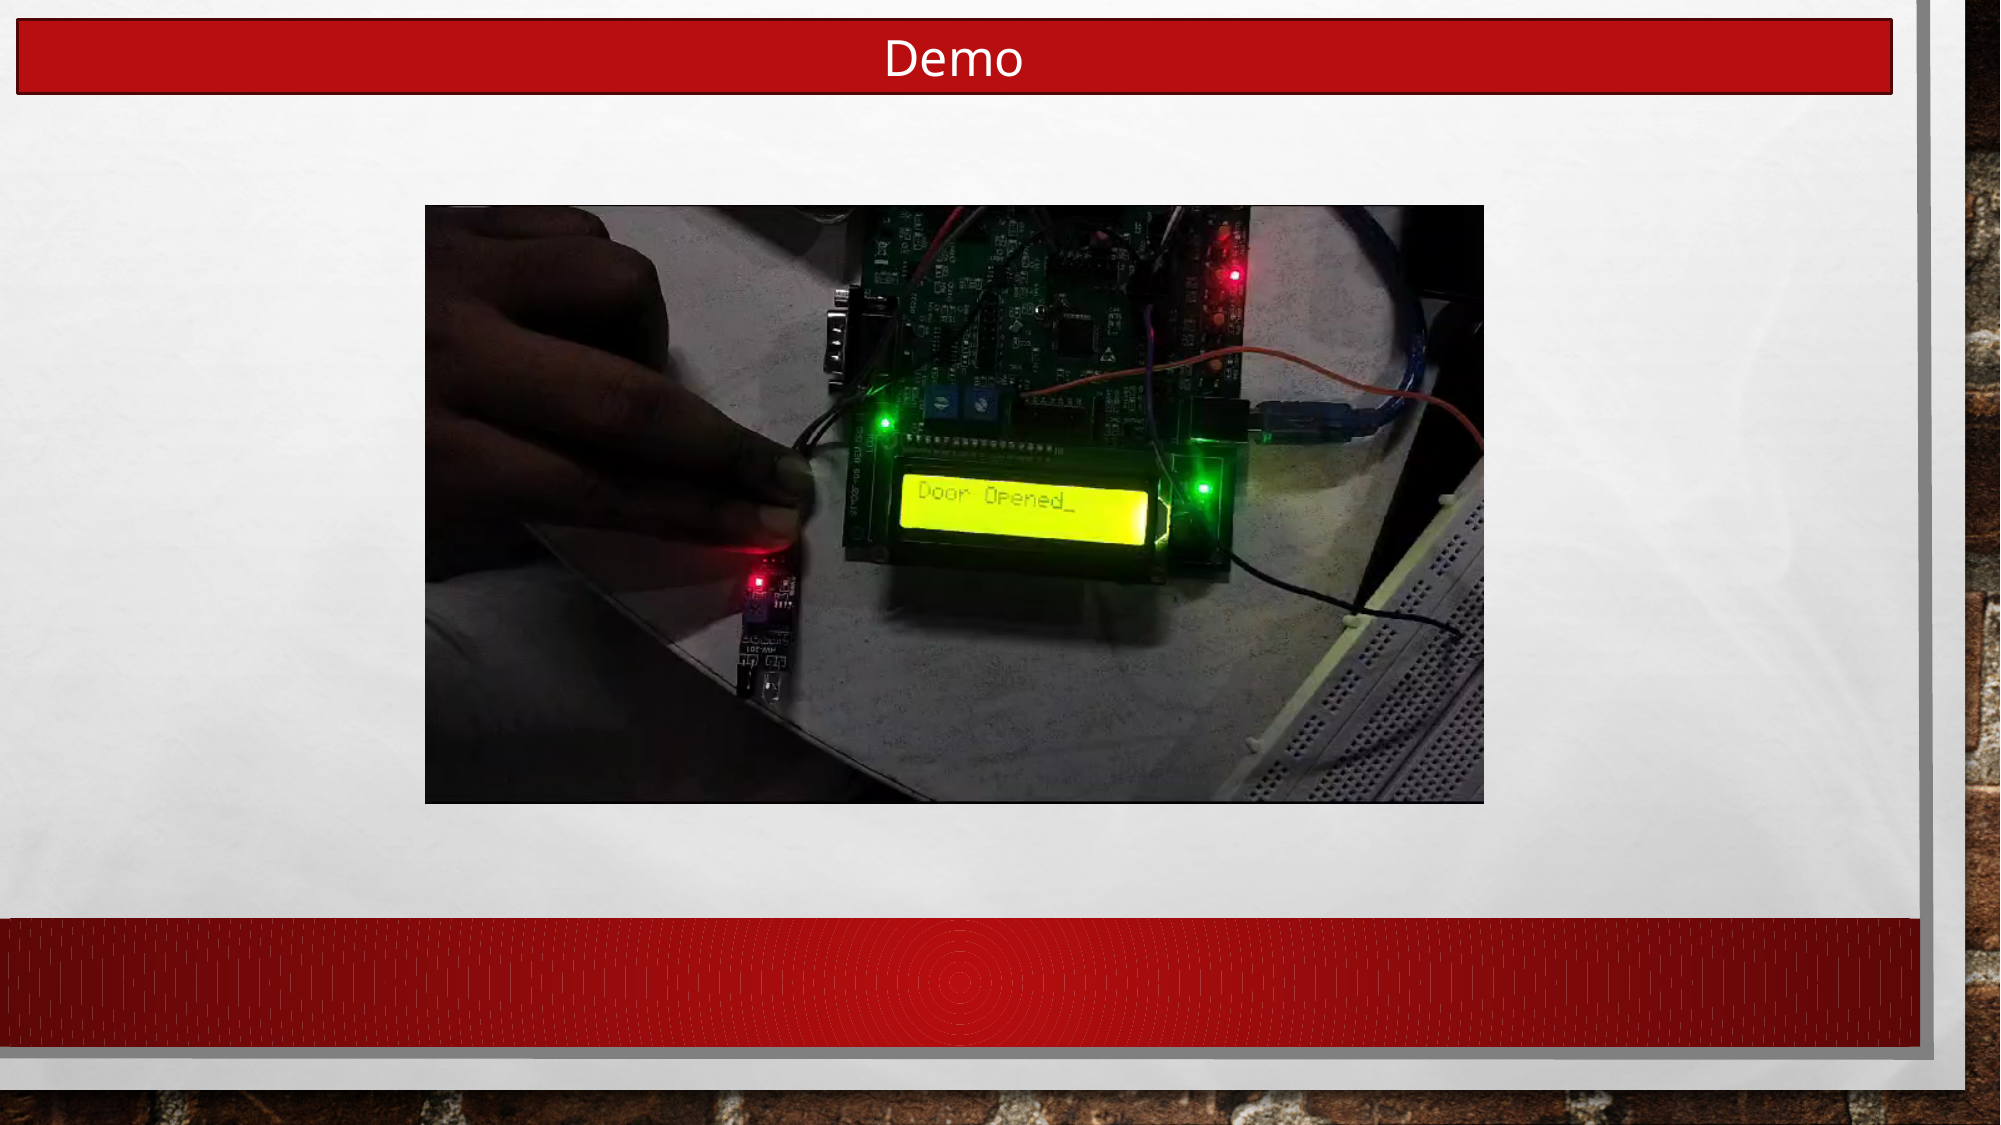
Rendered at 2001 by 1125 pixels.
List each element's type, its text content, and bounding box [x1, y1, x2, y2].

text_box Demo [16, 18, 1893, 95]
picture [0, 0, 2000, 1125]
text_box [424, 204, 1485, 805]
